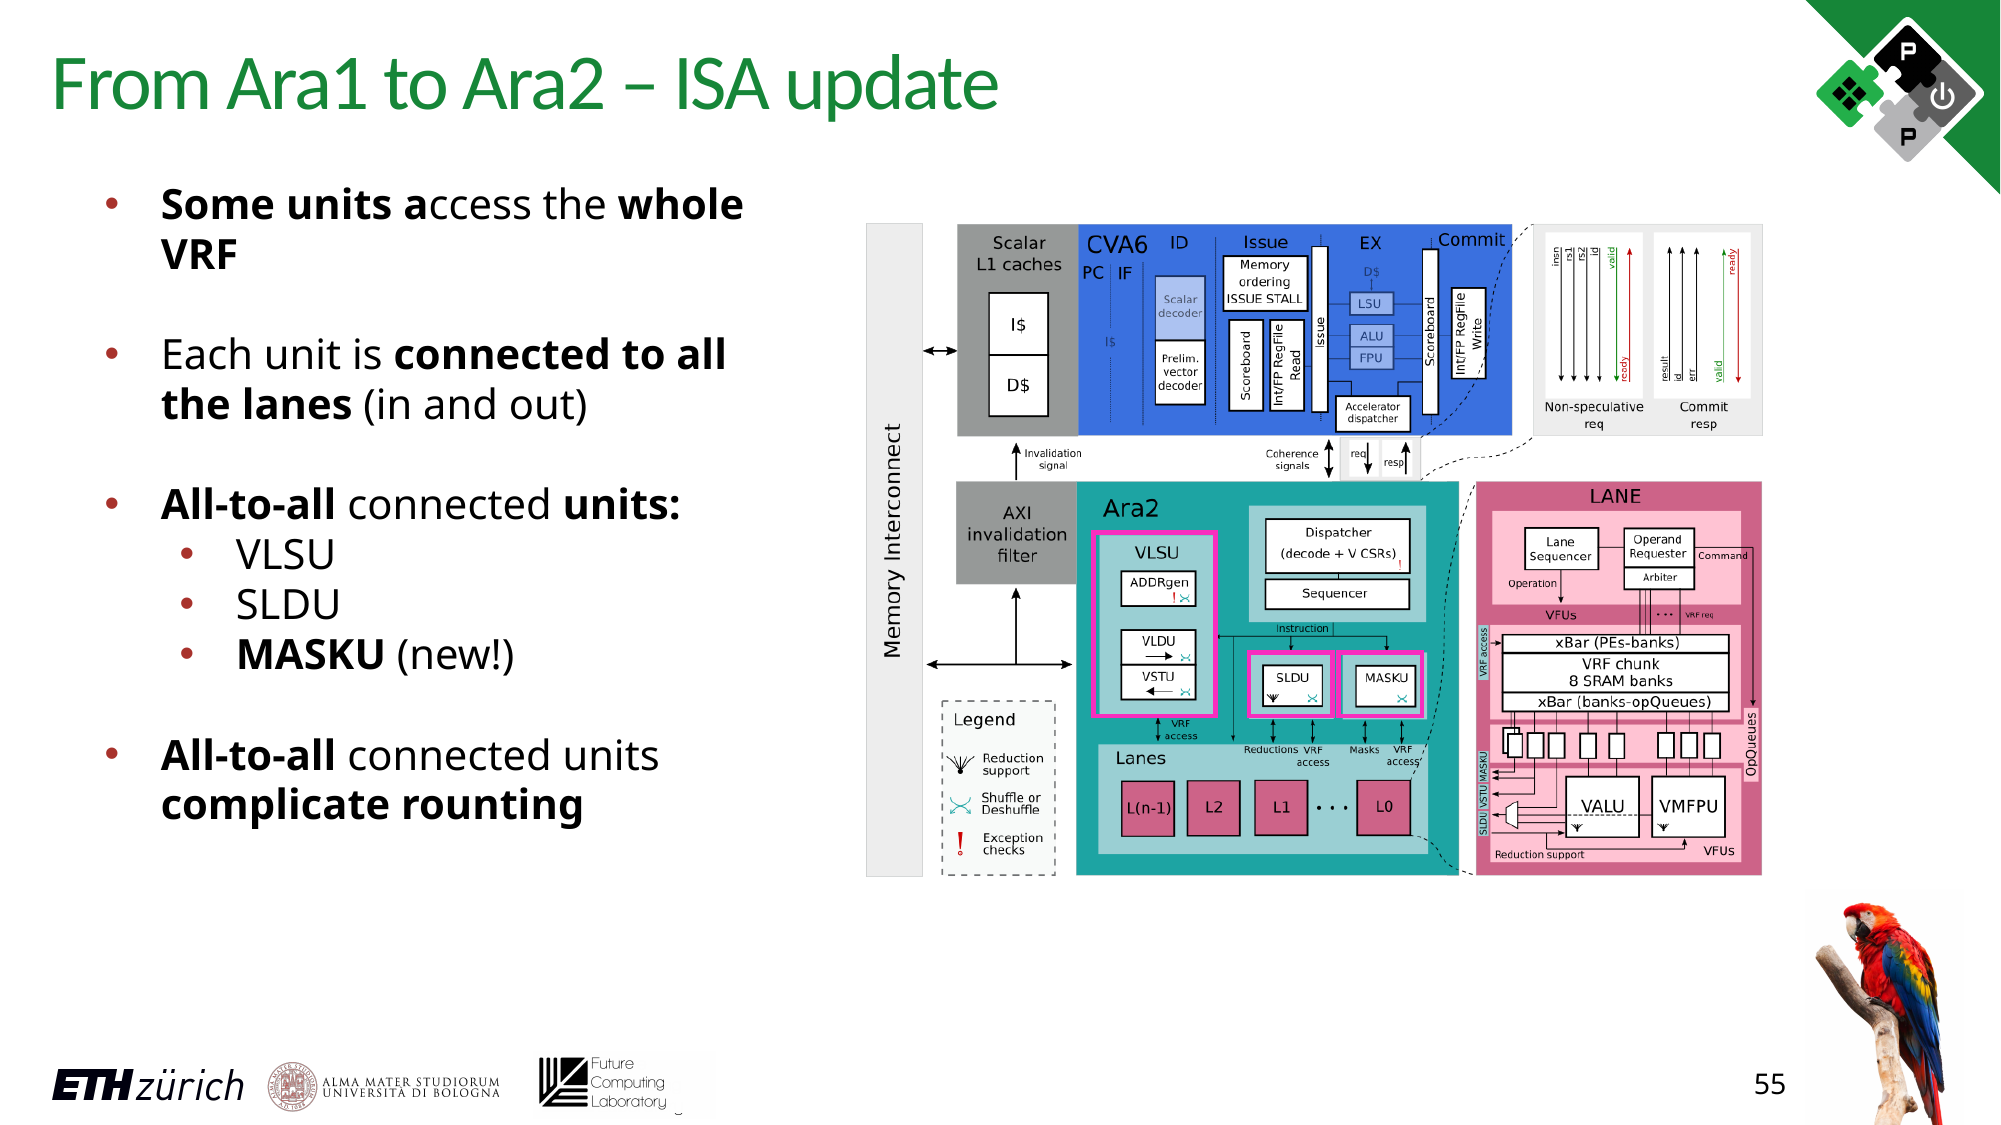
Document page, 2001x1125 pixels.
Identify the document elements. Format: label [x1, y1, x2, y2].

text_box [51, 157, 786, 949]
slide_number [1703, 1061, 1802, 1113]
picture [51, 1069, 244, 1101]
picture [1815, 24, 1977, 163]
title [51, 29, 1802, 138]
picture [1805, 889, 1964, 1125]
picture [533, 1051, 716, 1119]
picture [322, 1074, 500, 1097]
picture [266, 1062, 319, 1113]
picture [865, 202, 1790, 914]
